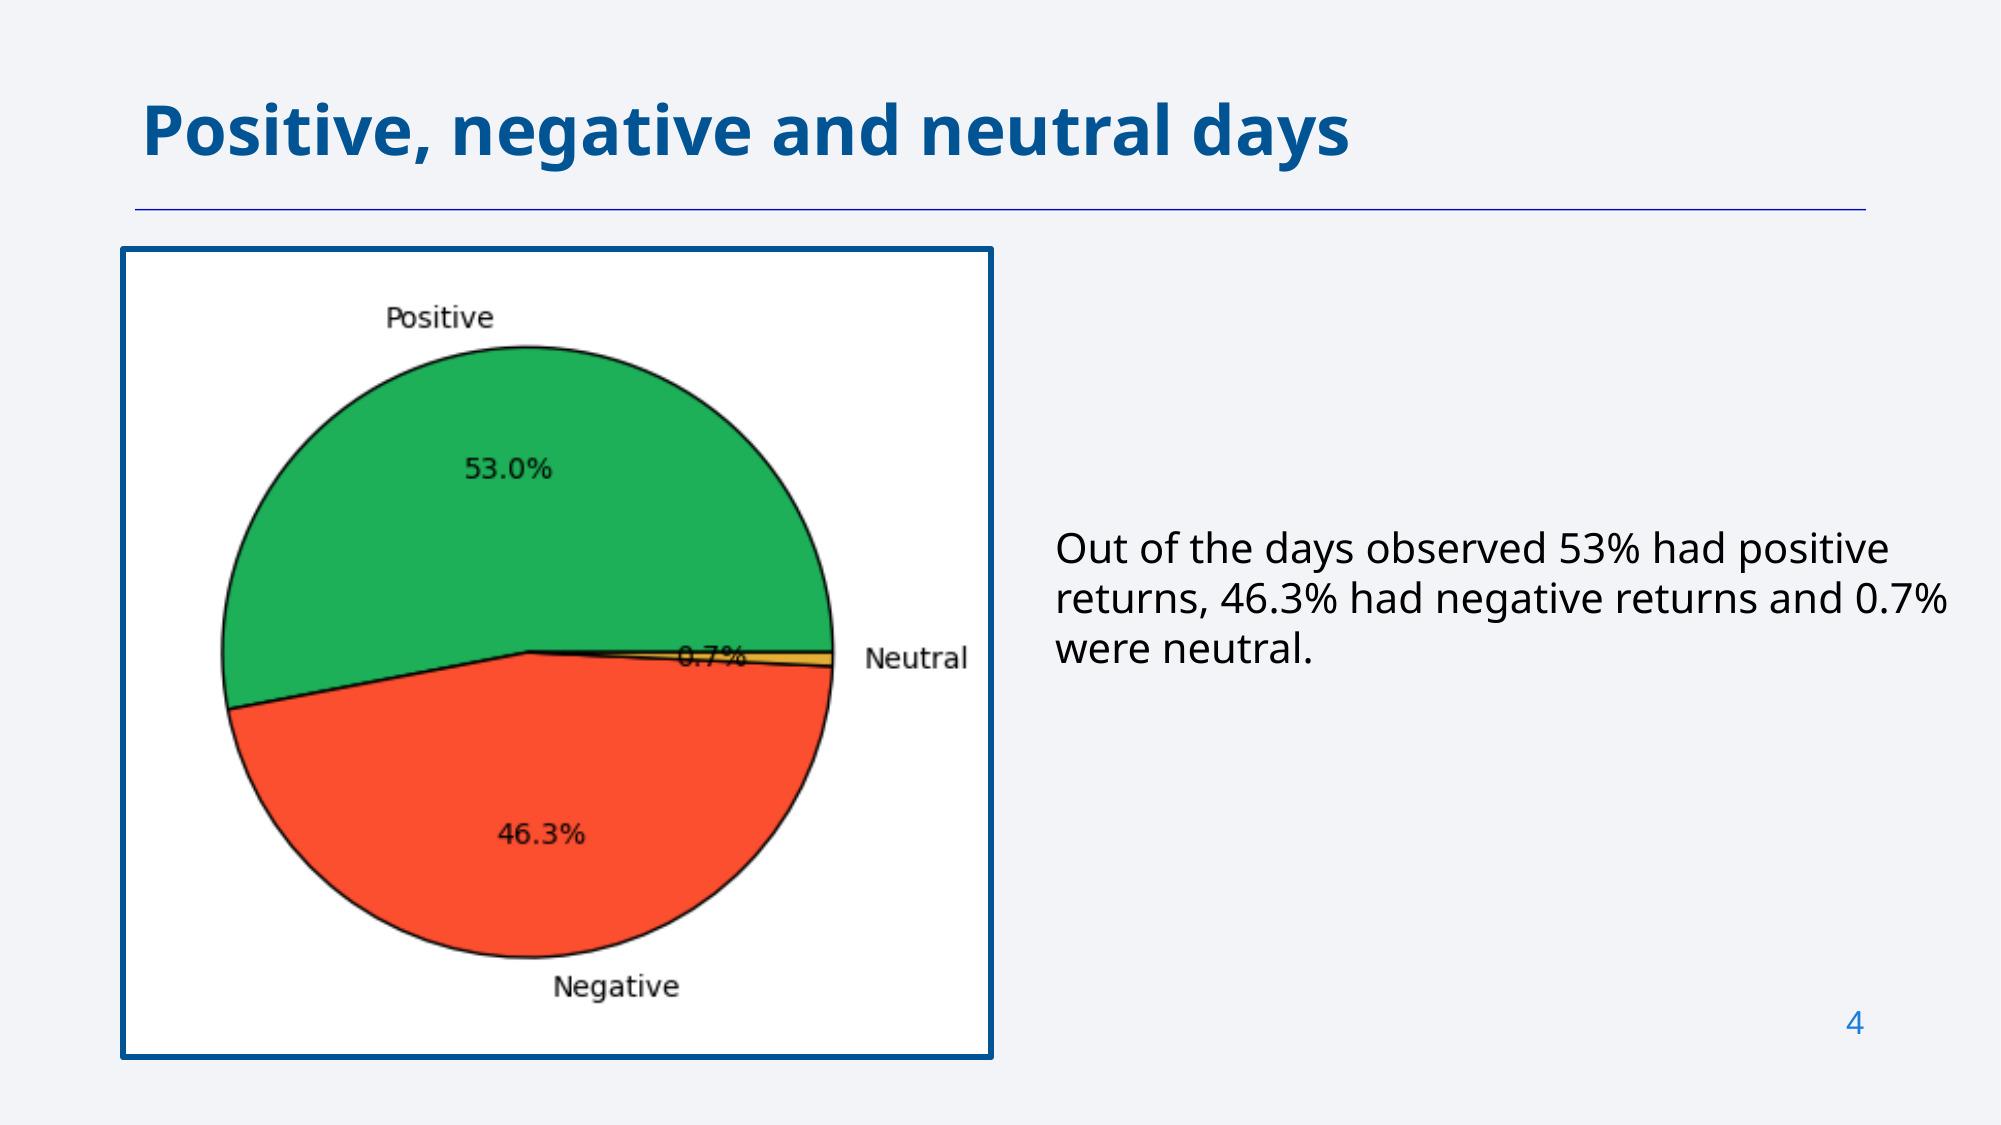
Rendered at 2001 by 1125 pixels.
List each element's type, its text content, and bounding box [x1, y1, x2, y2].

picture [0, 0, 2001, 1125]
text_box Positive, negative and neutral days [126, 88, 1852, 179]
slide_number ‹#› [1429, 988, 1880, 1055]
text_box Out of the days observed 53% had positive returns, 46.3% had negative returns and 0.7% were neutral. [1040, 506, 1980, 687]
